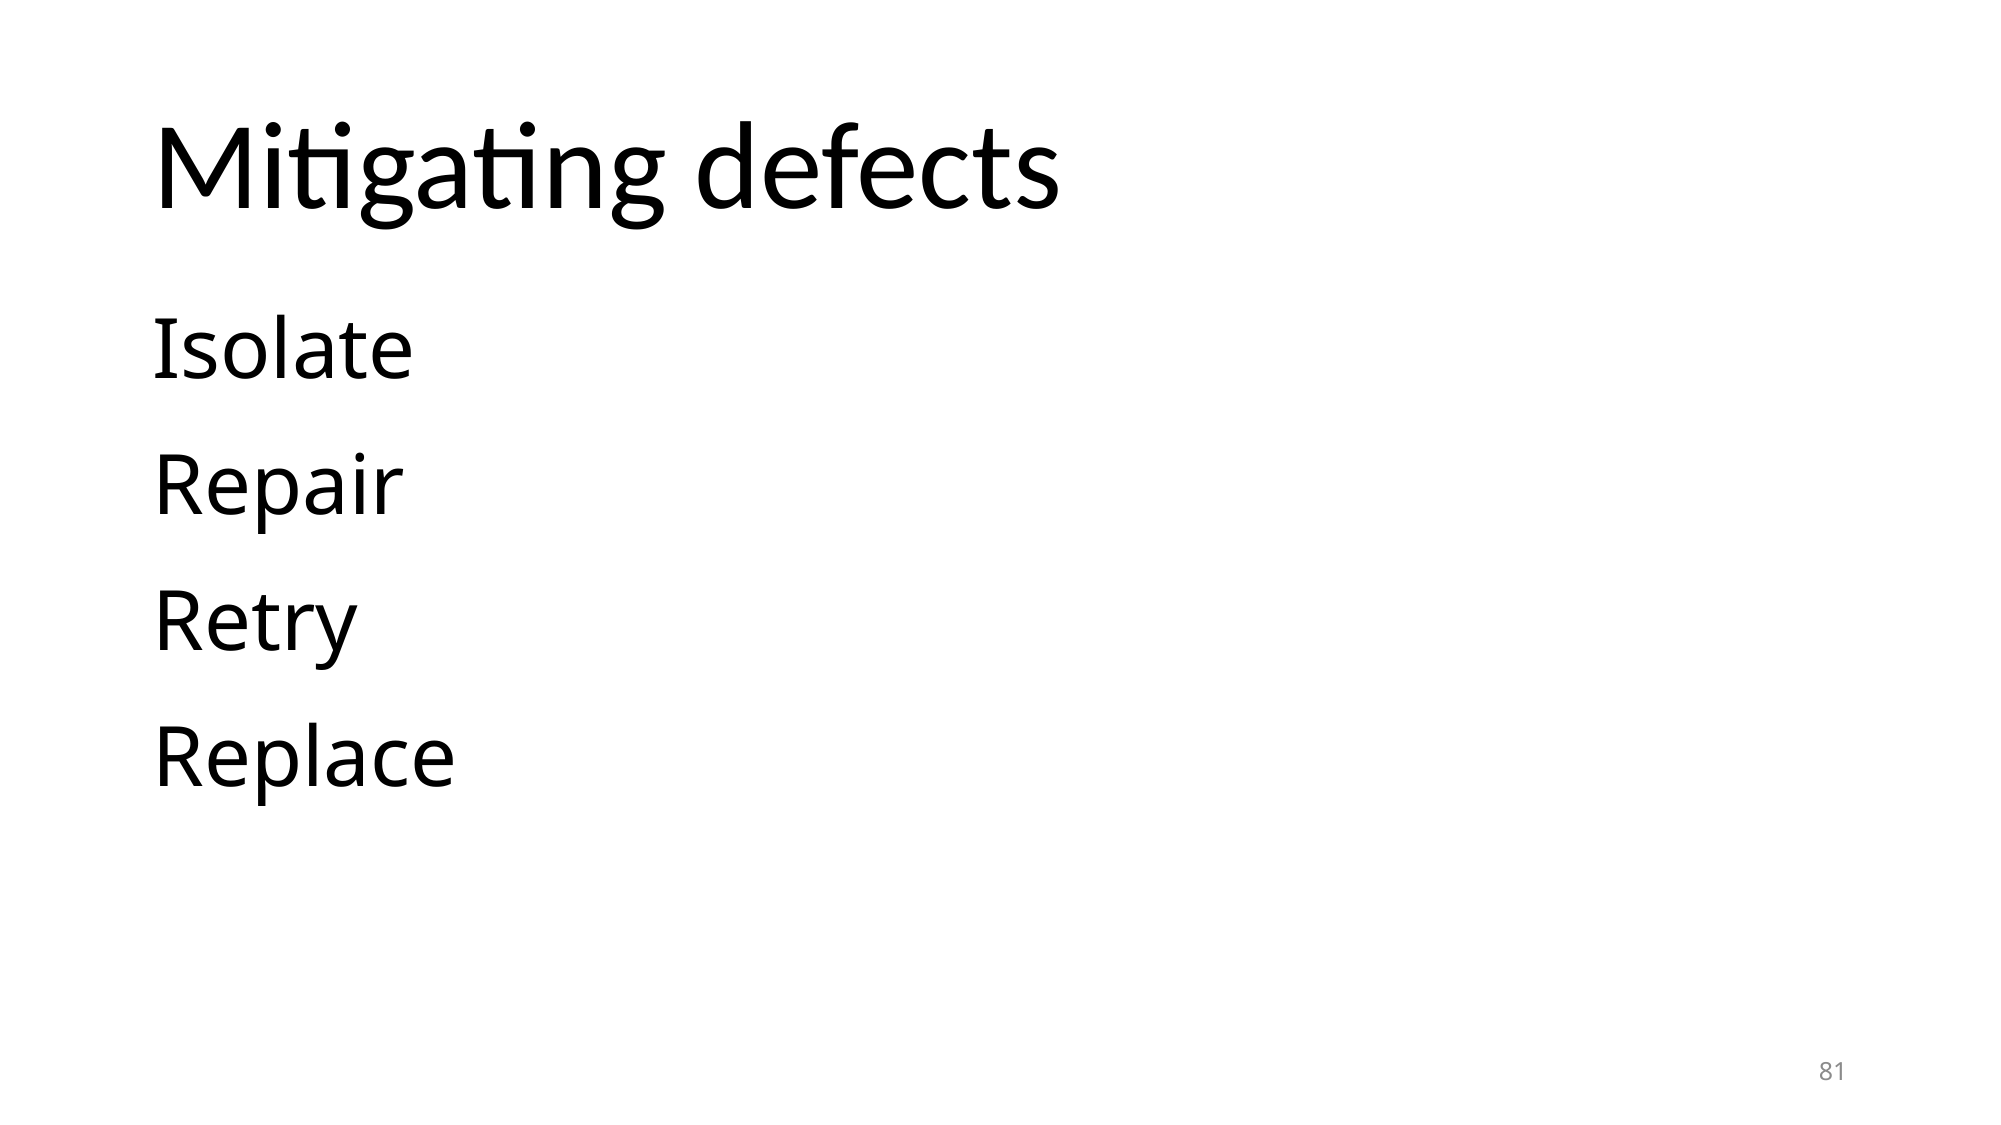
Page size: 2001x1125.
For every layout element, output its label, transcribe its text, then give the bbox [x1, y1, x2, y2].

list Isolate Repair Retry Replace [137, 299, 1863, 1014]
title Mitigating defects [137, 59, 1863, 278]
slide_number 81 [1412, 1042, 1863, 1103]
